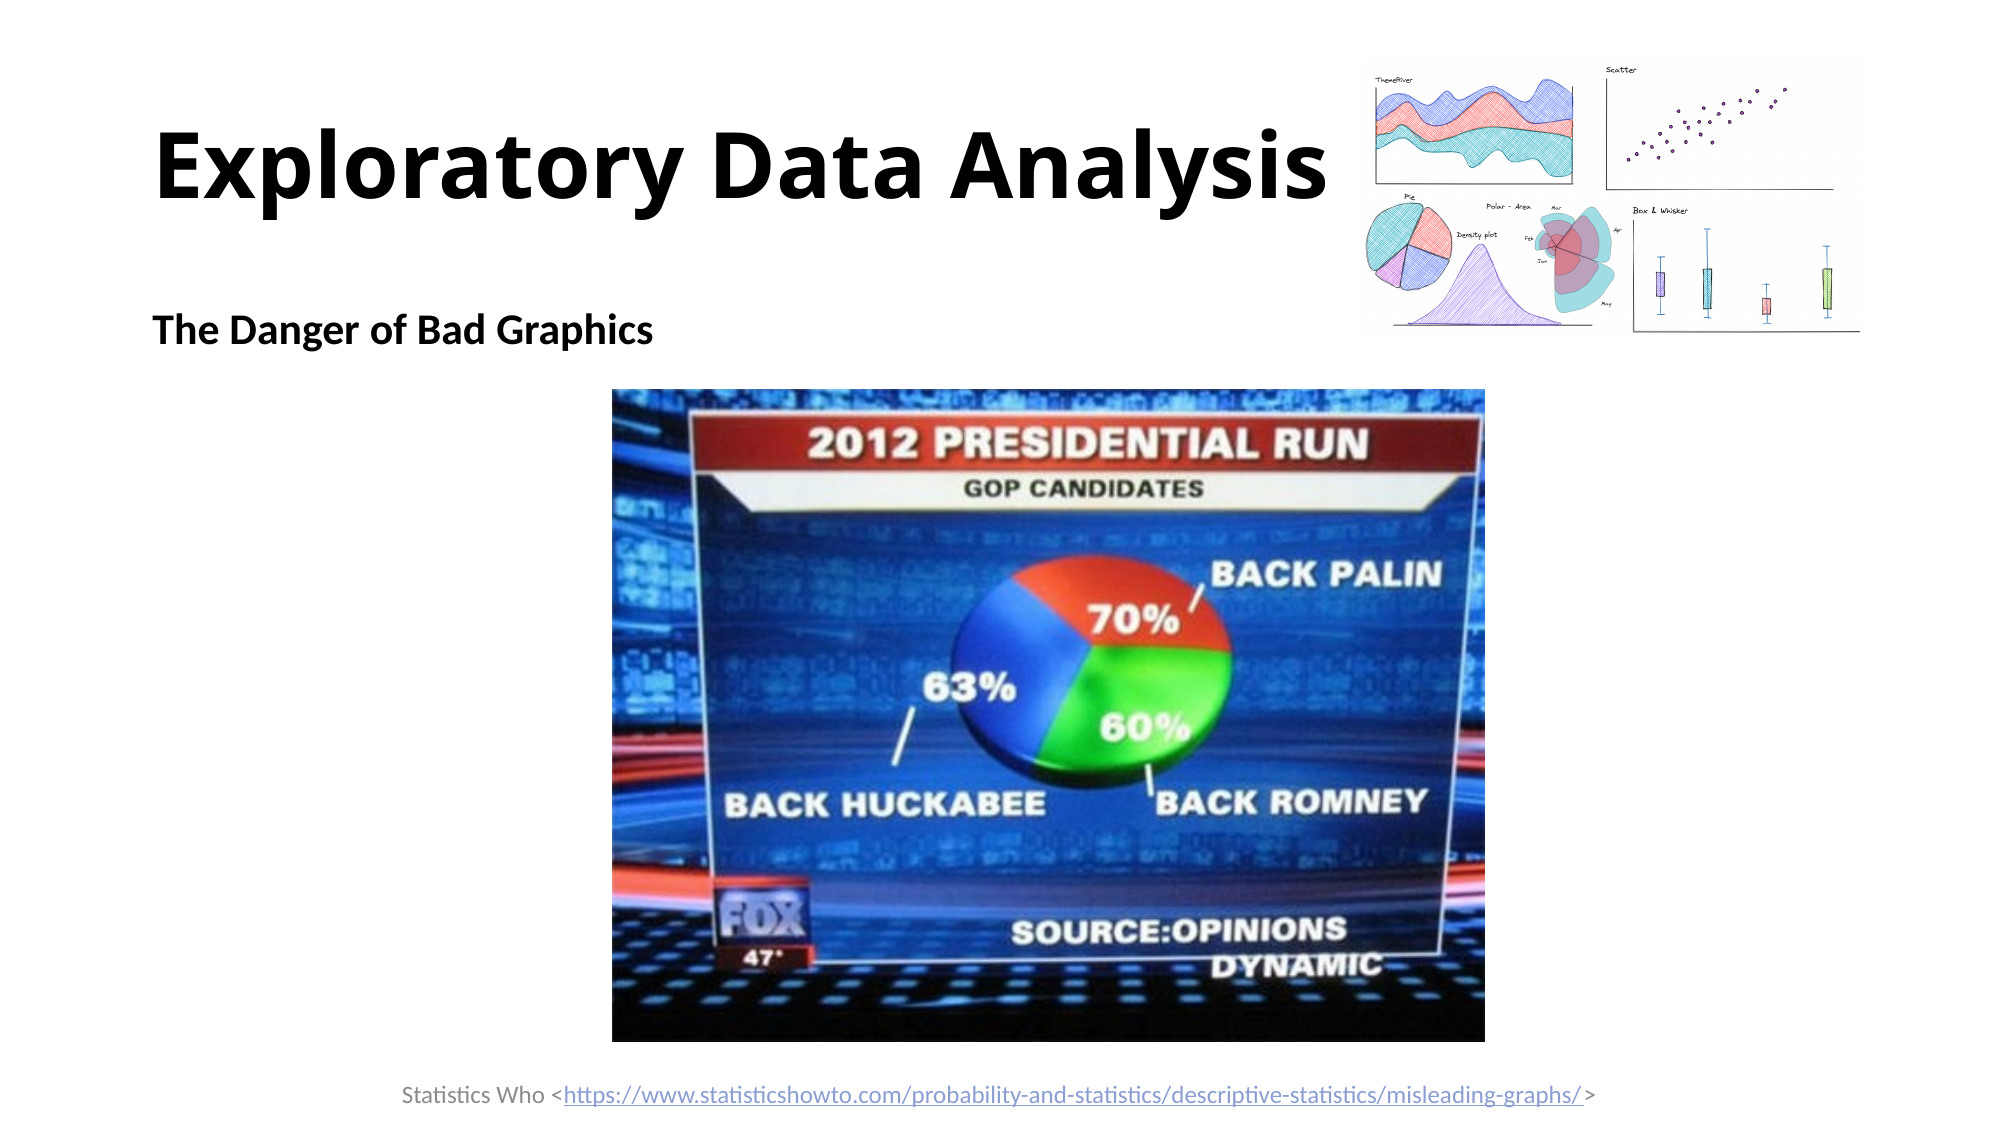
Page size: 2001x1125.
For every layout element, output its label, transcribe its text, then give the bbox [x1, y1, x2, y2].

title Exploratory Data Analysis [137, 59, 1362, 278]
footer Statistics Who <https://www.statisticshowto.com/probability-and-statistics/descriptive-statistics/misleading-graphs/> [10, 1062, 1988, 1124]
list The Danger of Bad Graphics [137, 299, 1863, 1014]
picture [612, 389, 1485, 1042]
picture [1362, 59, 1864, 336]
